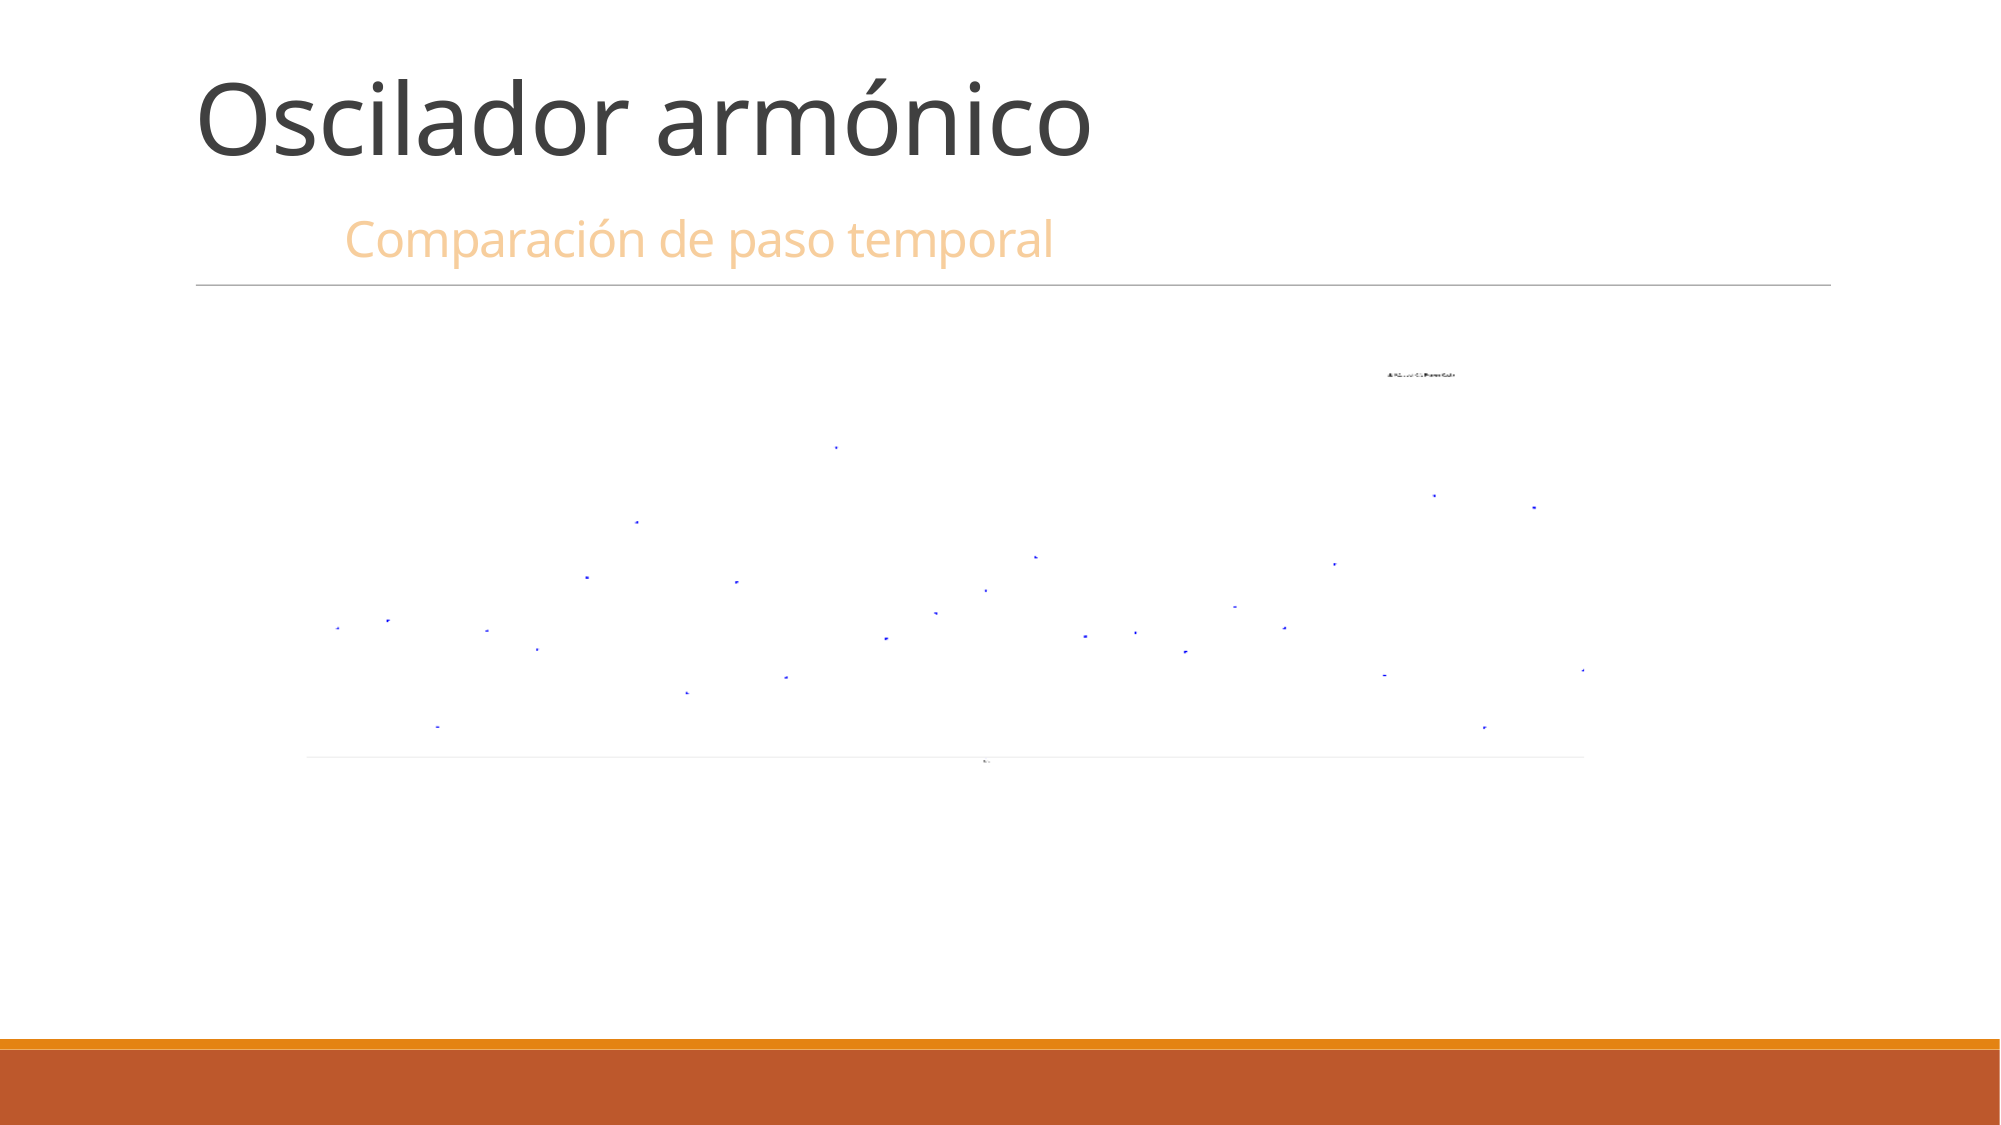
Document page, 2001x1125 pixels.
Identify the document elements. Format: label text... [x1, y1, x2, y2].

picture [306, 364, 1585, 806]
text_box Oscilador armónico Comparación de paso temporal [180, 47, 1830, 285]
